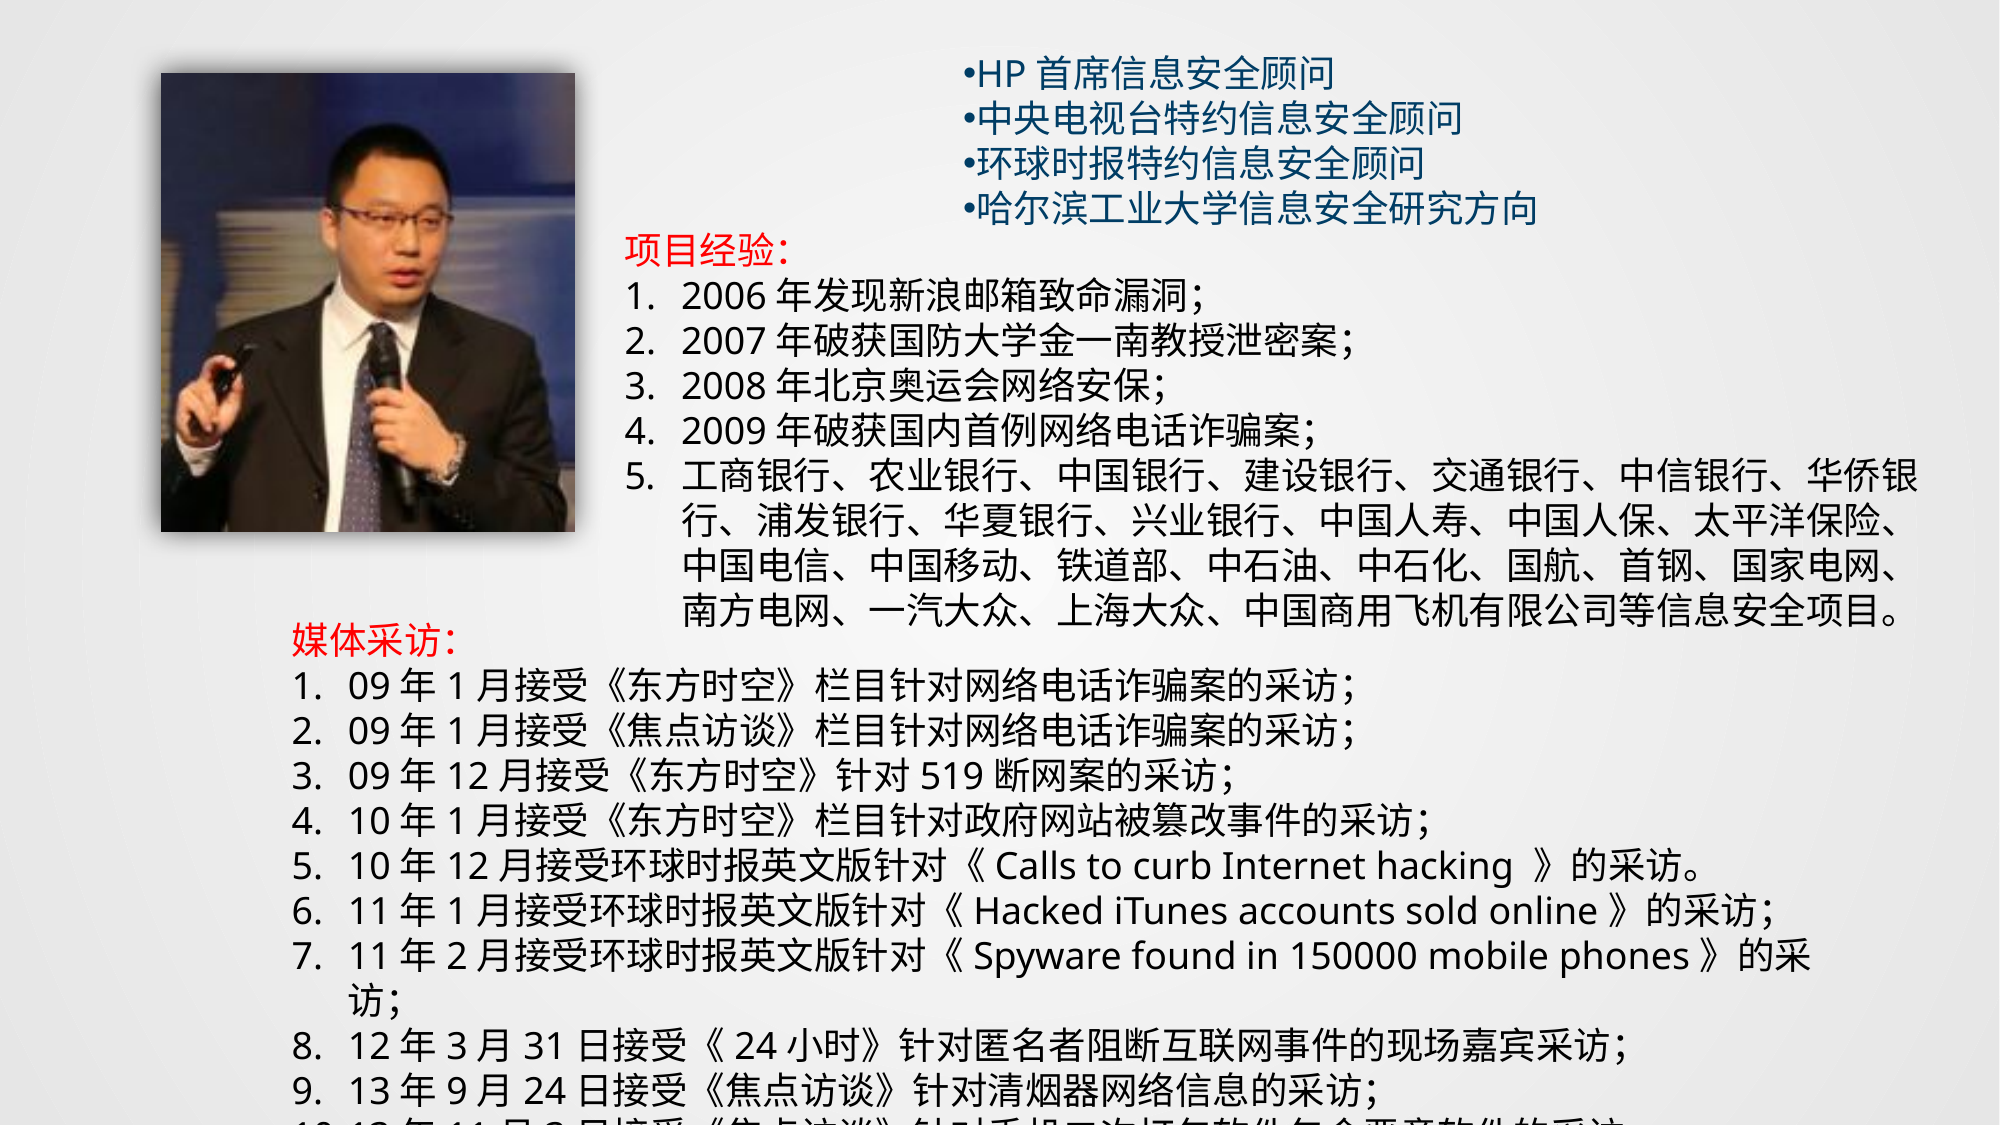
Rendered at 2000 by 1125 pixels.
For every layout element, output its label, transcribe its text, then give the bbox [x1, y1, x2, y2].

picture [160, 73, 575, 532]
text_box 项目经验： 2006年发现新浪邮箱致命漏洞； 2007年破获国防大学金一南教授泄密案； 2008年北京奥运会网络安保； 2009年破获国内首例网络电话诈骗案； 工商银行、农业银行、中国银行、建设银行、交通银行、中信银行、华侨银行、浦发银行、华夏银行、兴业银行、中国人寿、中国人保、太平洋保险、中国电信、中国移动、铁道部、中石油、中石化、国航、首钢、国家电网、南方电网、一汽大众、上海大众、中国商用飞机有限公司等信息安全项目。 [609, 219, 1958, 640]
text_box HP首席信息安全顾问 中央电视台特约信息安全顾问 环球时报特约信息安全顾问 哈尔滨工业大学信息安全研究方向 [948, 42, 1554, 219]
text_box 媒体采访： 09年1月接受《东方时空》栏目针对网络电话诈骗案的采访； 09年1月接受《焦点访谈》栏目针对网络电话诈骗案的采访； 09年12月接受《东方时空》针对519断网案的采访； 10年1月接受《东方时空》栏目针对政府网站被篡改事件的采访； 10年12月接受环球时报英文版针对《Calls to curb Internet hacking 》的采访。 11年1月接受环球时报英文版针对《Hacked iTunes accounts sold online》的采访； 11年2月接受环球时报英文版针对《Spyware found in 150000 mobile phones》的采访； 12年3月31日接受《24小时》针对匿名者阻断互联网事件的现场嘉宾采访； 13年9月24日接受《焦点访谈》针对清烟器网络信息的采访； 13年11月3日接受《焦点访谈》针对手机二次打包软件包含恶意软件的采访。 [276, 609, 1862, 1125]
